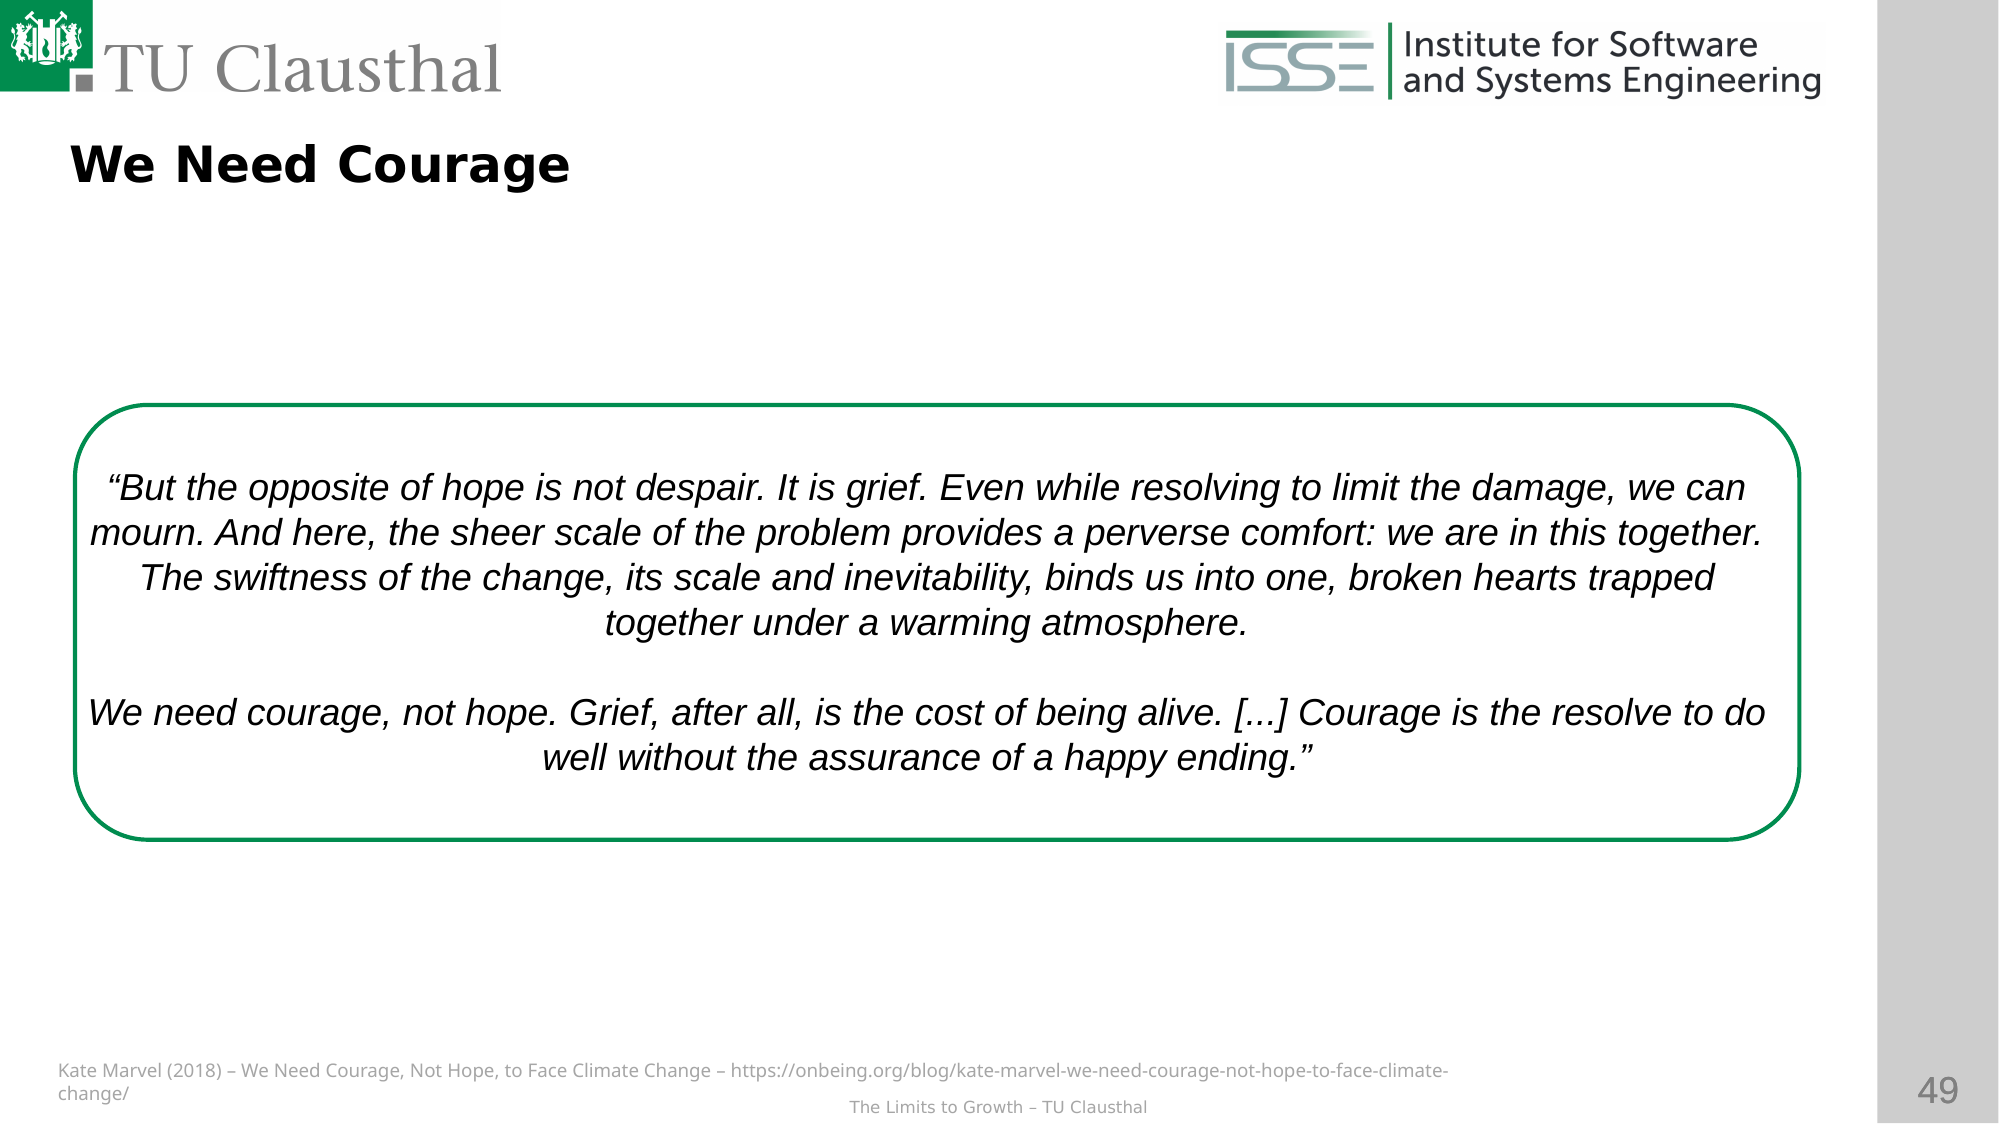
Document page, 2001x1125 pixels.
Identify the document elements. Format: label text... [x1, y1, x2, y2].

text_box We Need Courage [55, 125, 1818, 207]
text_box “But the opposite of hope is not despair. It is grief. Even while resolving to limit the damage, we can mourn. And here, the sheer scale of the problem provides a perverse comfort: we are in this together. The swiftness of the change, its scale and inevitability, binds us into one, broken hearts trapped together under a warming atmosphere. We need courage, not hope. Grief, after all, is the cost of being alive. [...] Courage is the resolve to do well without the assurance of a happy ending.” [55, 208, 1800, 1034]
picture [1218, 22, 1826, 106]
text_box [72, 402, 1802, 842]
picture [0, 0, 501, 92]
text_box Kate Marvel (2018) – We Need Courage, Not Hope, to Face Climate Change – https://onbeing.org/blog/kate-marvel-we-need-courage-not-hope-to-face-climate-change/ [43, 1051, 1515, 1112]
